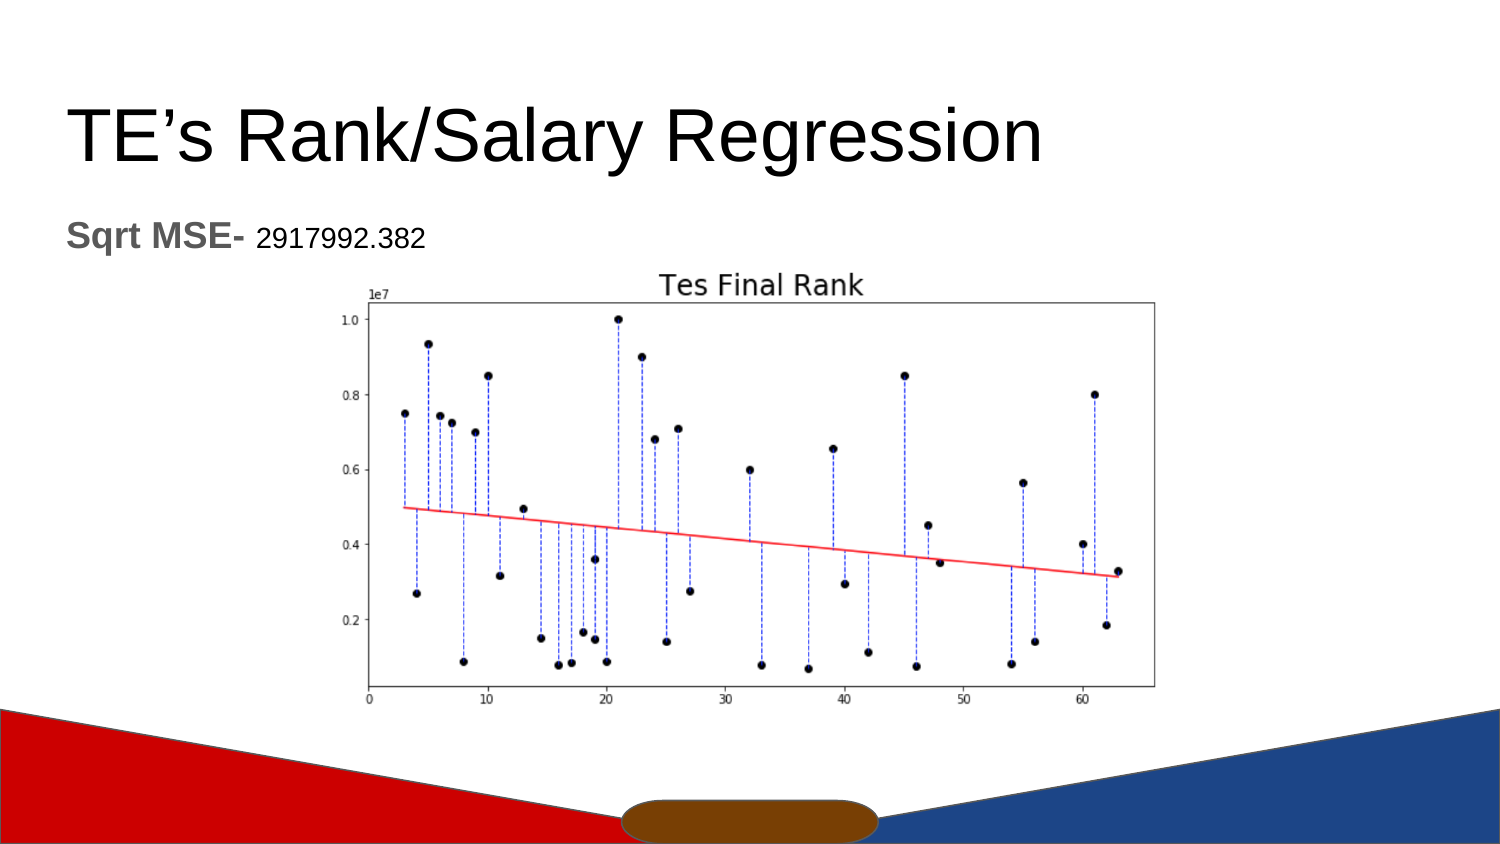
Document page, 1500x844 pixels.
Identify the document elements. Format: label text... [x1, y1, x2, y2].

text_box [0, 709, 651, 844]
title TE’s Rank/Salary Regression [51, 71, 1449, 165]
list Sqrt MSE- 2917992.382 [51, 189, 1449, 750]
picture [330, 267, 1170, 710]
text_box [848, 709, 1500, 844]
text_box [621, 800, 879, 844]
